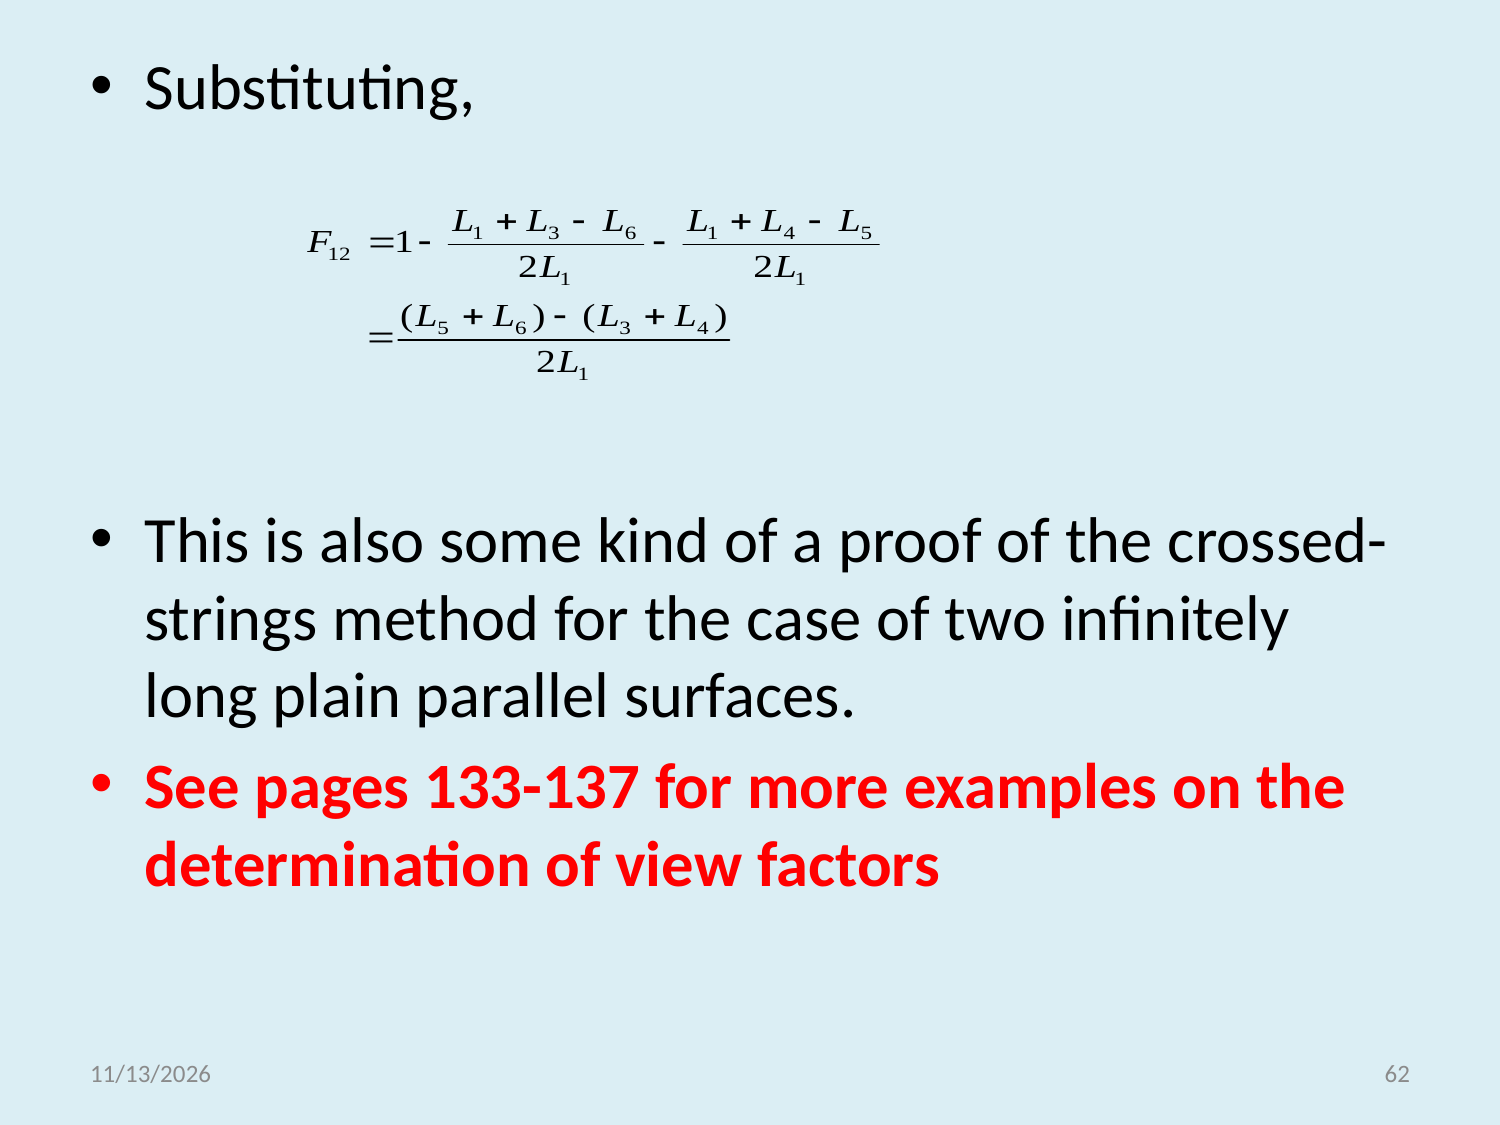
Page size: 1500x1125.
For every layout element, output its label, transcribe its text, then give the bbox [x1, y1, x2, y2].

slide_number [75, 1042, 425, 1103]
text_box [299, 199, 888, 388]
list Substituting, This is also some kind of a proof of the crossed-strings method for the case of two infinitely long plain parallel surfaces. See pages 133-137 for more examples on the determination of view factors [75, 37, 1425, 1005]
slide_number 62 [1074, 1042, 1425, 1103]
